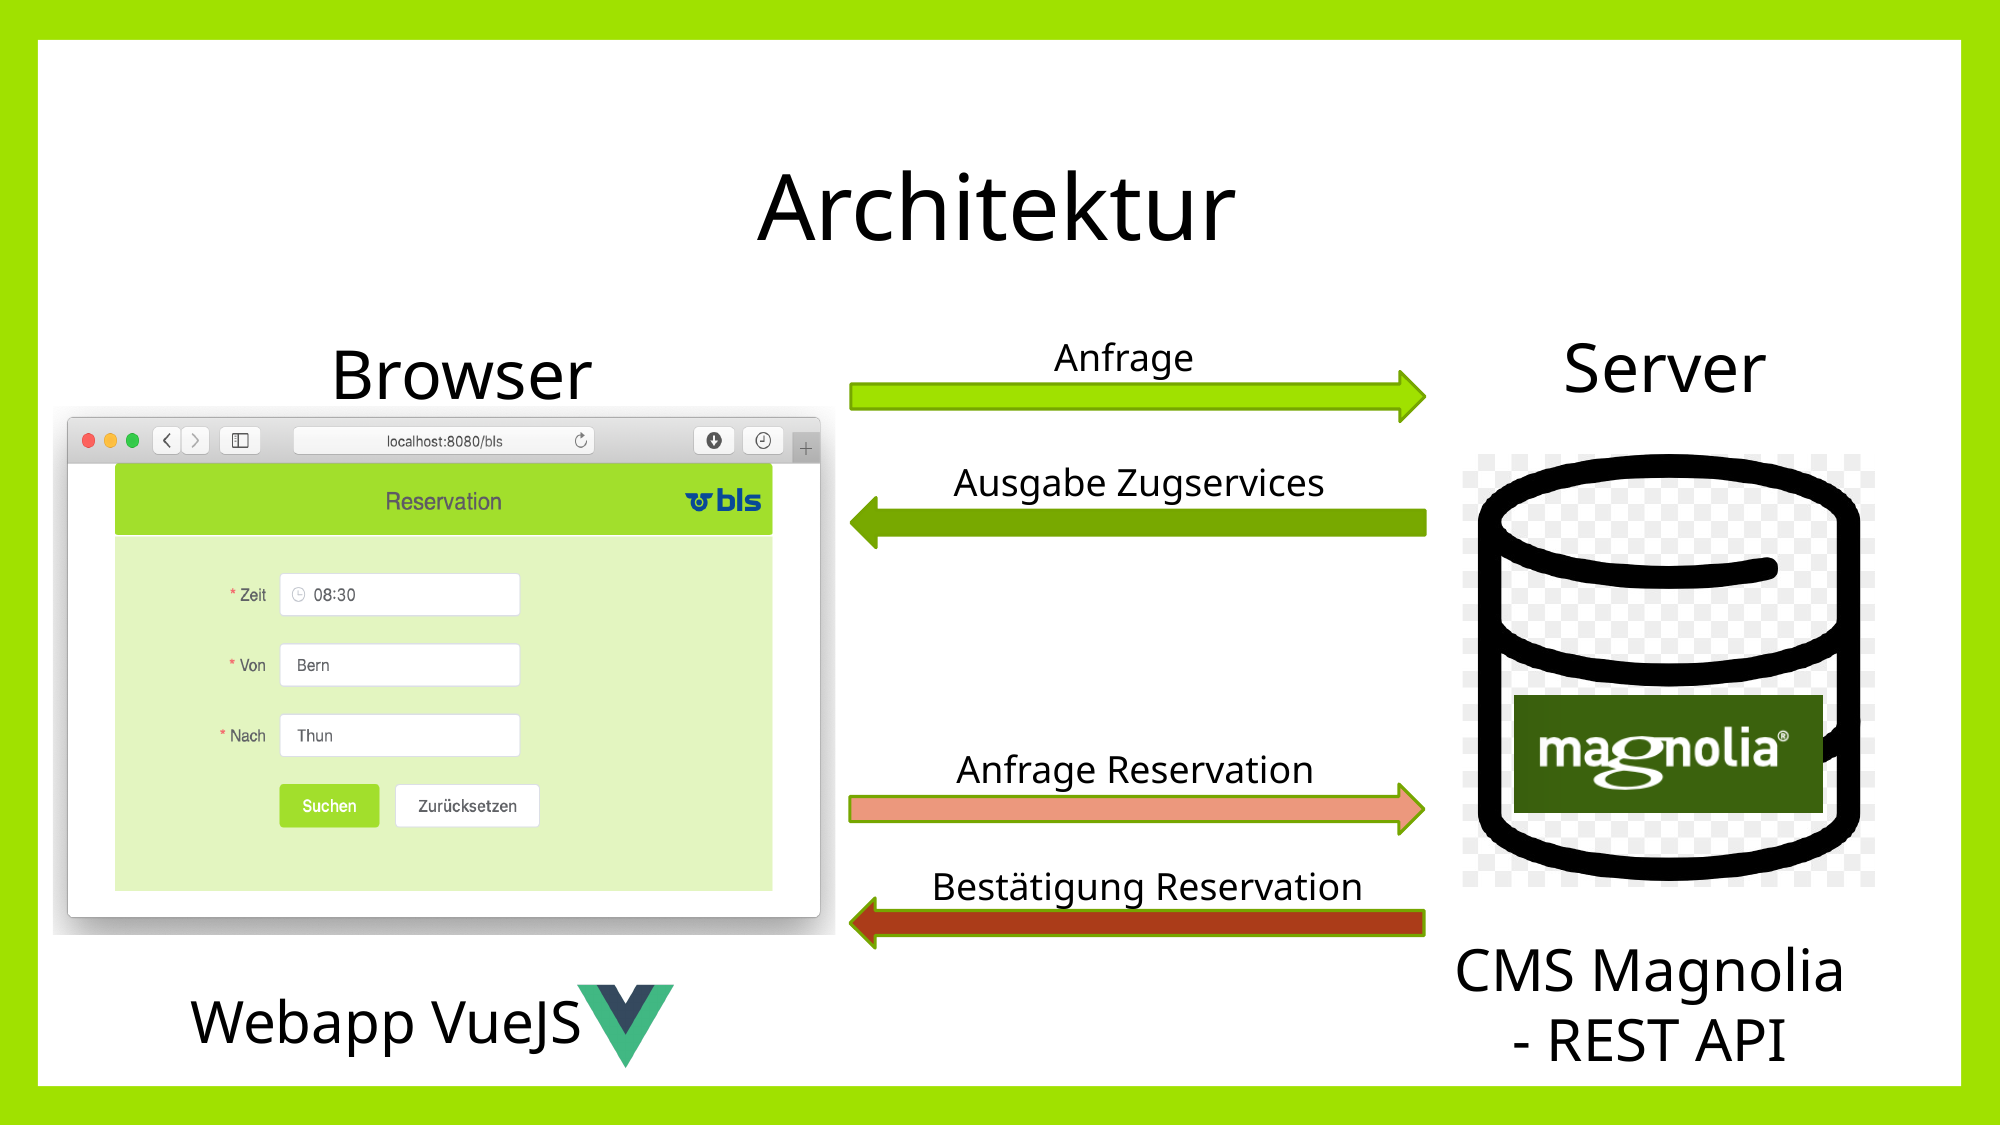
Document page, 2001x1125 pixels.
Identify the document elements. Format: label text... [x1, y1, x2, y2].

text_box Bestätigung Reservation [916, 855, 1379, 915]
text_box Anfrage [1039, 326, 1210, 387]
text_box Webapp VueJS [175, 978, 575, 1063]
text_box [849, 370, 1427, 424]
text_box Browser [165, 333, 759, 404]
picture [576, 978, 674, 1076]
text_box [848, 782, 1426, 836]
text_box Anfrage Reservation [941, 738, 1330, 799]
text_box Ausgabe Zugservices [938, 451, 1340, 512]
text_box CMS Magnolia - REST API [1439, 925, 1862, 1081]
text_box Server [1497, 326, 1835, 416]
text_box [849, 496, 1427, 550]
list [52, 406, 836, 935]
picture [1462, 454, 1876, 887]
text_box [848, 896, 1426, 950]
title Architektur [187, 99, 1808, 323]
